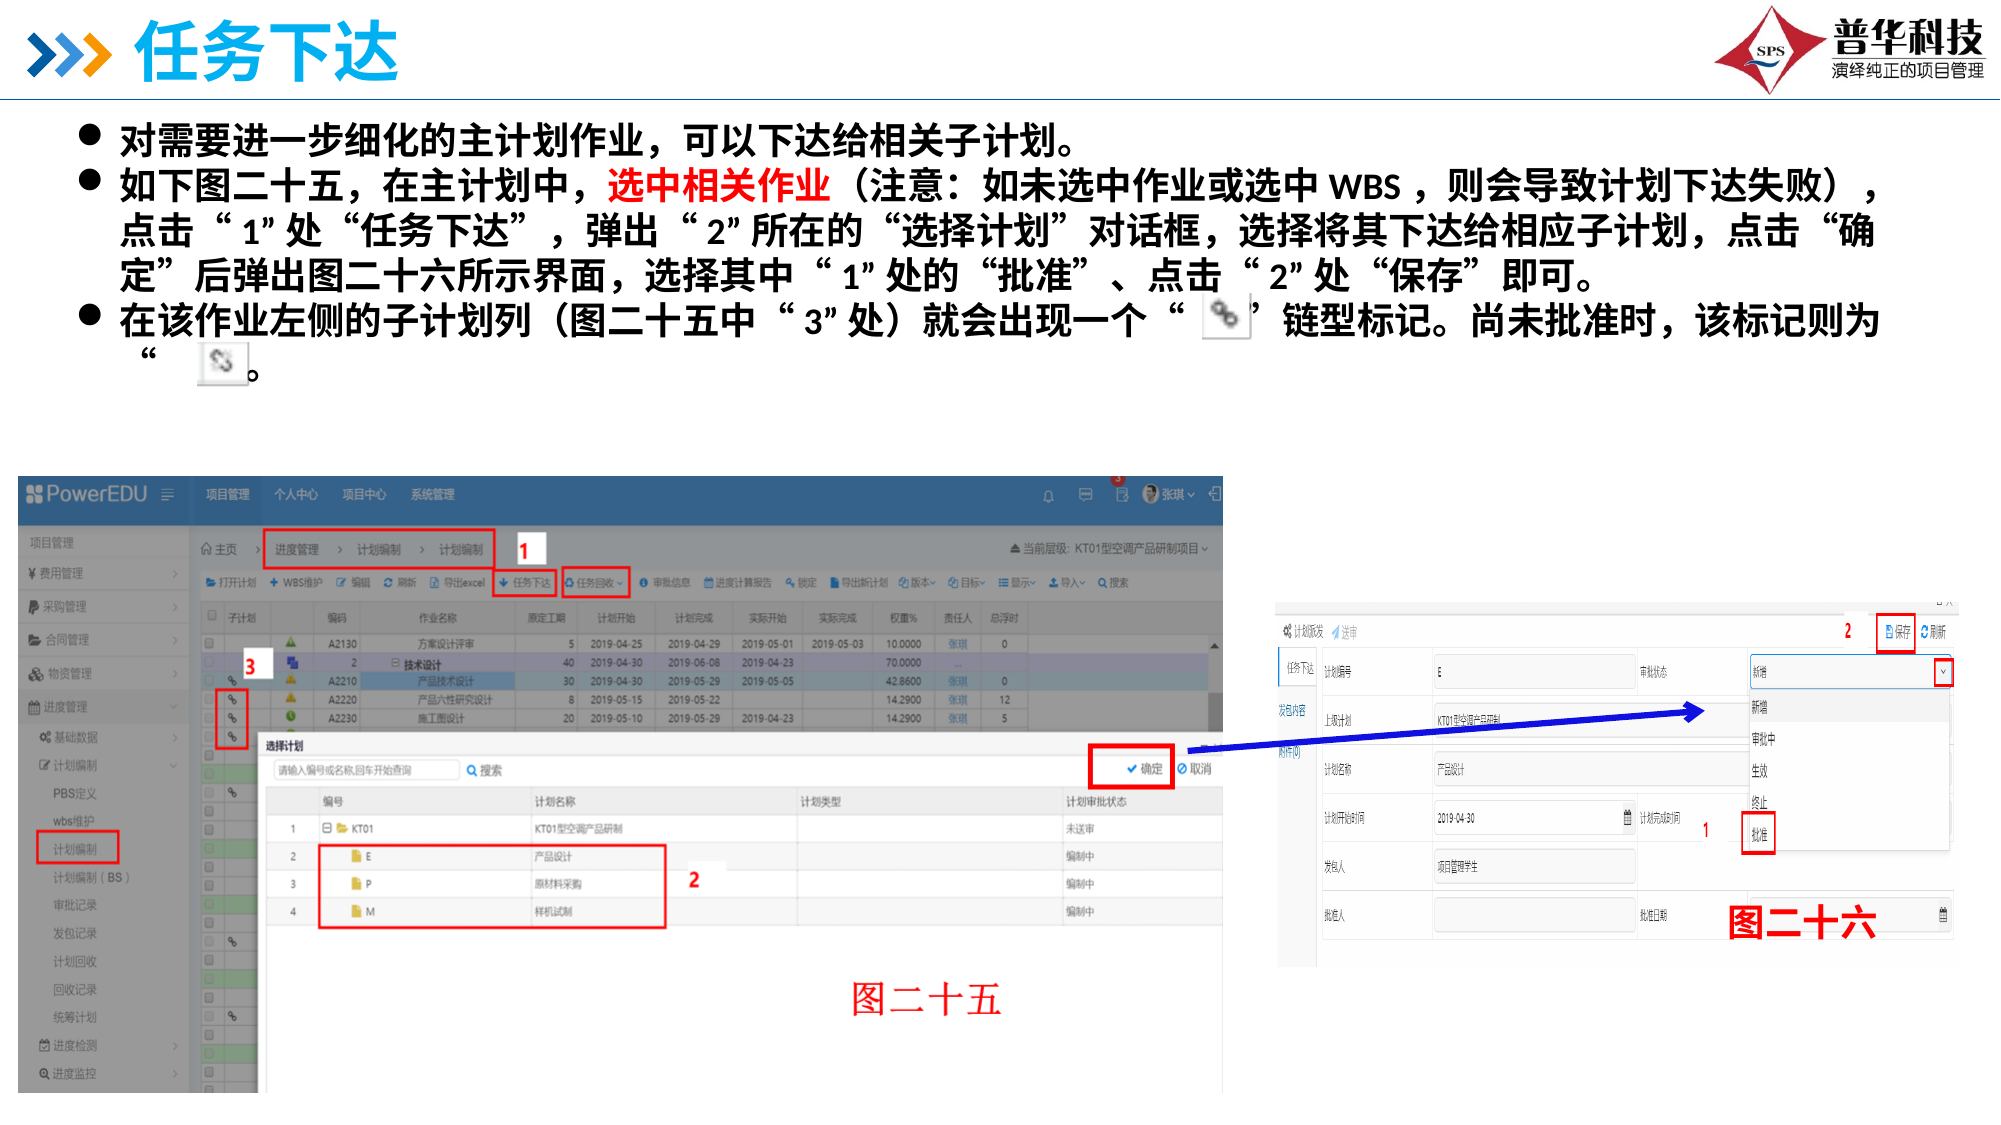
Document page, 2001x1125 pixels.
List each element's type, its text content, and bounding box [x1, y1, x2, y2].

title 任务下达 [118, 20, 1236, 91]
picture [1202, 293, 1255, 343]
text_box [18, 476, 1959, 1093]
text_box 对需要进一步细化的主计划作业，可以下达给相关子计划。 如下图二十五，在主计划中，选中相关作业（注意：如未选中作业或选中WBS，则会导致计划下达失败），点击“1”处“任务下达”，弹出“2”所在的“选择计划”对话框，选择将其下达给相应子计划，点击“确定”后弹出图二十六所示界面，选择其中“1”处的“批准”、点击“2”处“保存”即可。 在该作业左侧的子计划列（图二十五中“3”处）就会出现一个“ ”链型标记。尚未批准时，该标记则为“ ”。 [61, 109, 1898, 395]
picture [197, 342, 252, 389]
picture [1703, 4, 1999, 95]
